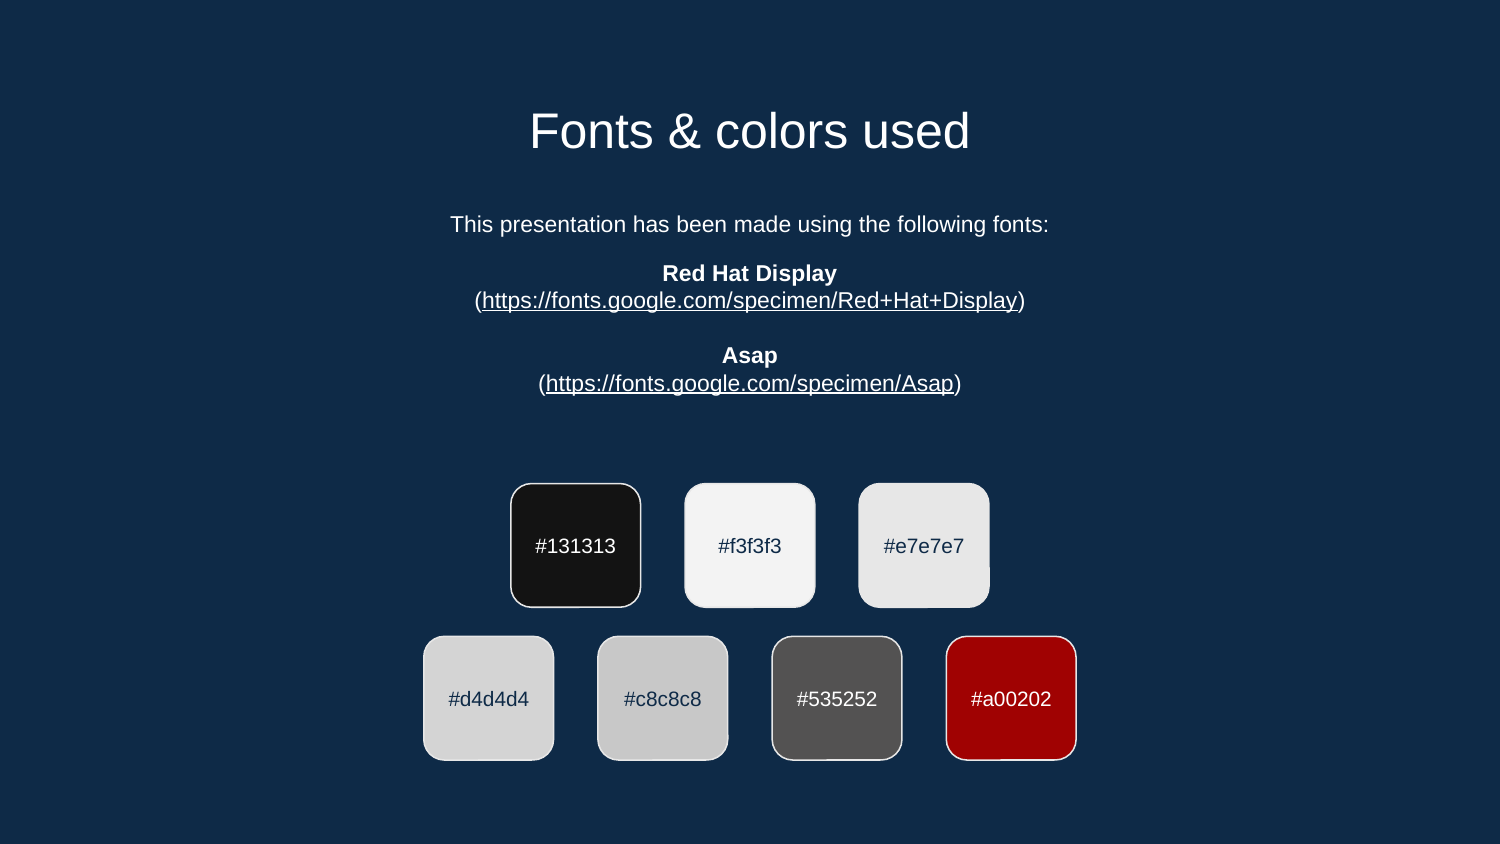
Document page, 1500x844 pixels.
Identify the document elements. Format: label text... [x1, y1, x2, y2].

text_box #a00202 [946, 662, 1077, 735]
text_box #c8c8c8 [597, 662, 728, 735]
text_box #535252 [772, 662, 902, 735]
text_box [772, 735, 902, 761]
text_box [946, 636, 1077, 662]
text_box [510, 582, 641, 608]
text_box #131313 [510, 509, 641, 582]
text_box [423, 735, 554, 761]
text_box [946, 735, 1077, 761]
text_box This presentation has been made using the following fonts: Red Hat Display (https://fonts.google.com/specimen/Red+Hat+Display) Asap (https://fonts.google.com/specimen/Asap) [117, 194, 1383, 429]
text_box [510, 483, 641, 509]
text_box [685, 483, 815, 509]
title Fonts & colors used [117, 83, 1383, 163]
text_box [597, 636, 728, 662]
text_box [423, 636, 554, 662]
text_box [597, 735, 728, 761]
text_box [859, 483, 989, 509]
text_box [859, 582, 989, 608]
text_box [772, 636, 902, 662]
text_box #d4d4d4 [423, 662, 554, 735]
text_box [685, 582, 815, 608]
text_box #f3f3f3 [685, 509, 815, 582]
text_box #e7e7e7 [859, 509, 989, 582]
